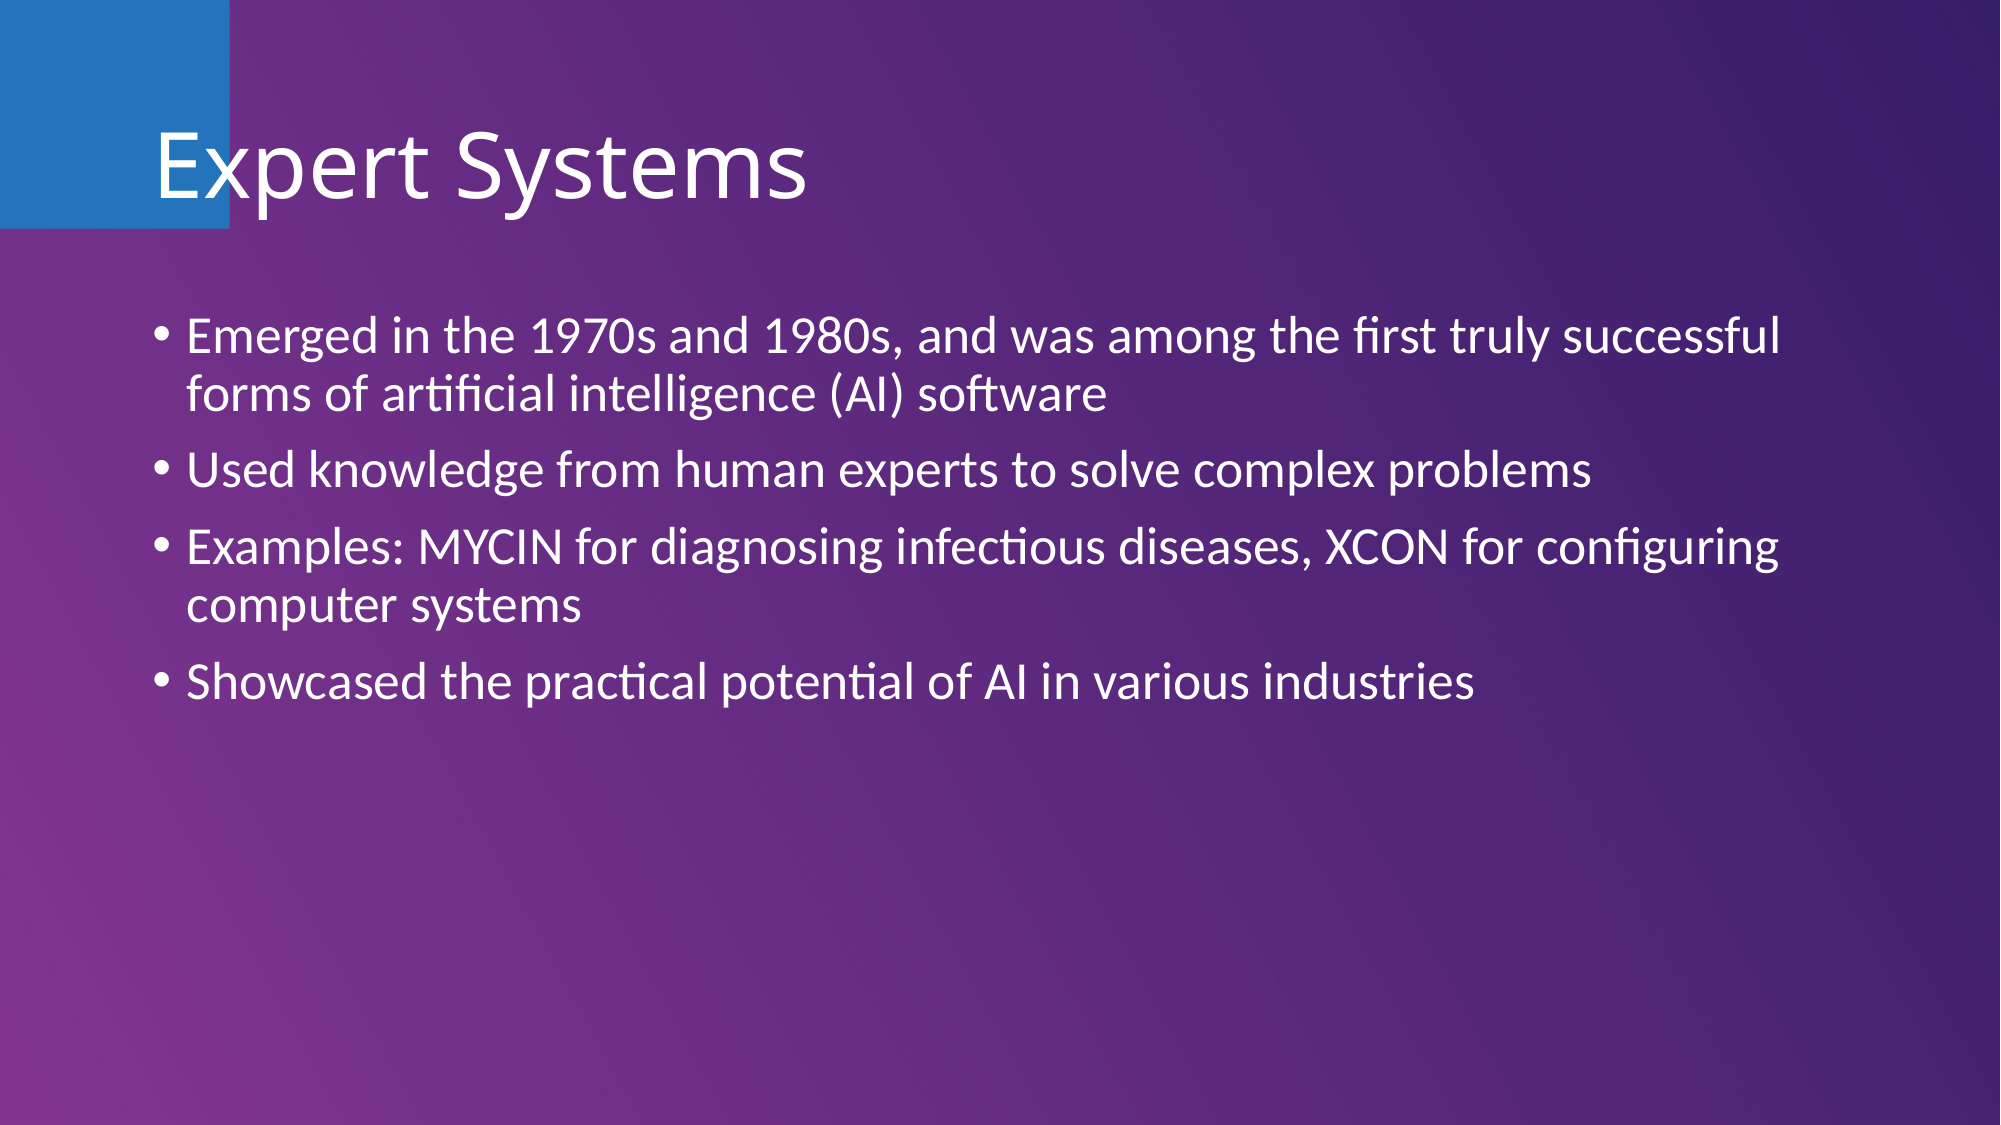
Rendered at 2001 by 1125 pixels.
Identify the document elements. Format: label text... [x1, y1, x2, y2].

picture [0, 0, 2000, 1125]
title Expert Systems [137, 59, 1863, 278]
list Emerged in the 1970s and 1980s, and was among the first truly successful forms of artificial intelligence (AI) software Used knowledge from human experts to solve complex problems Examples: MYCIN for diagnosing infectious diseases, XCON for configuring computer systems Showcased the practical potential of AI in various industries [137, 299, 1863, 1014]
